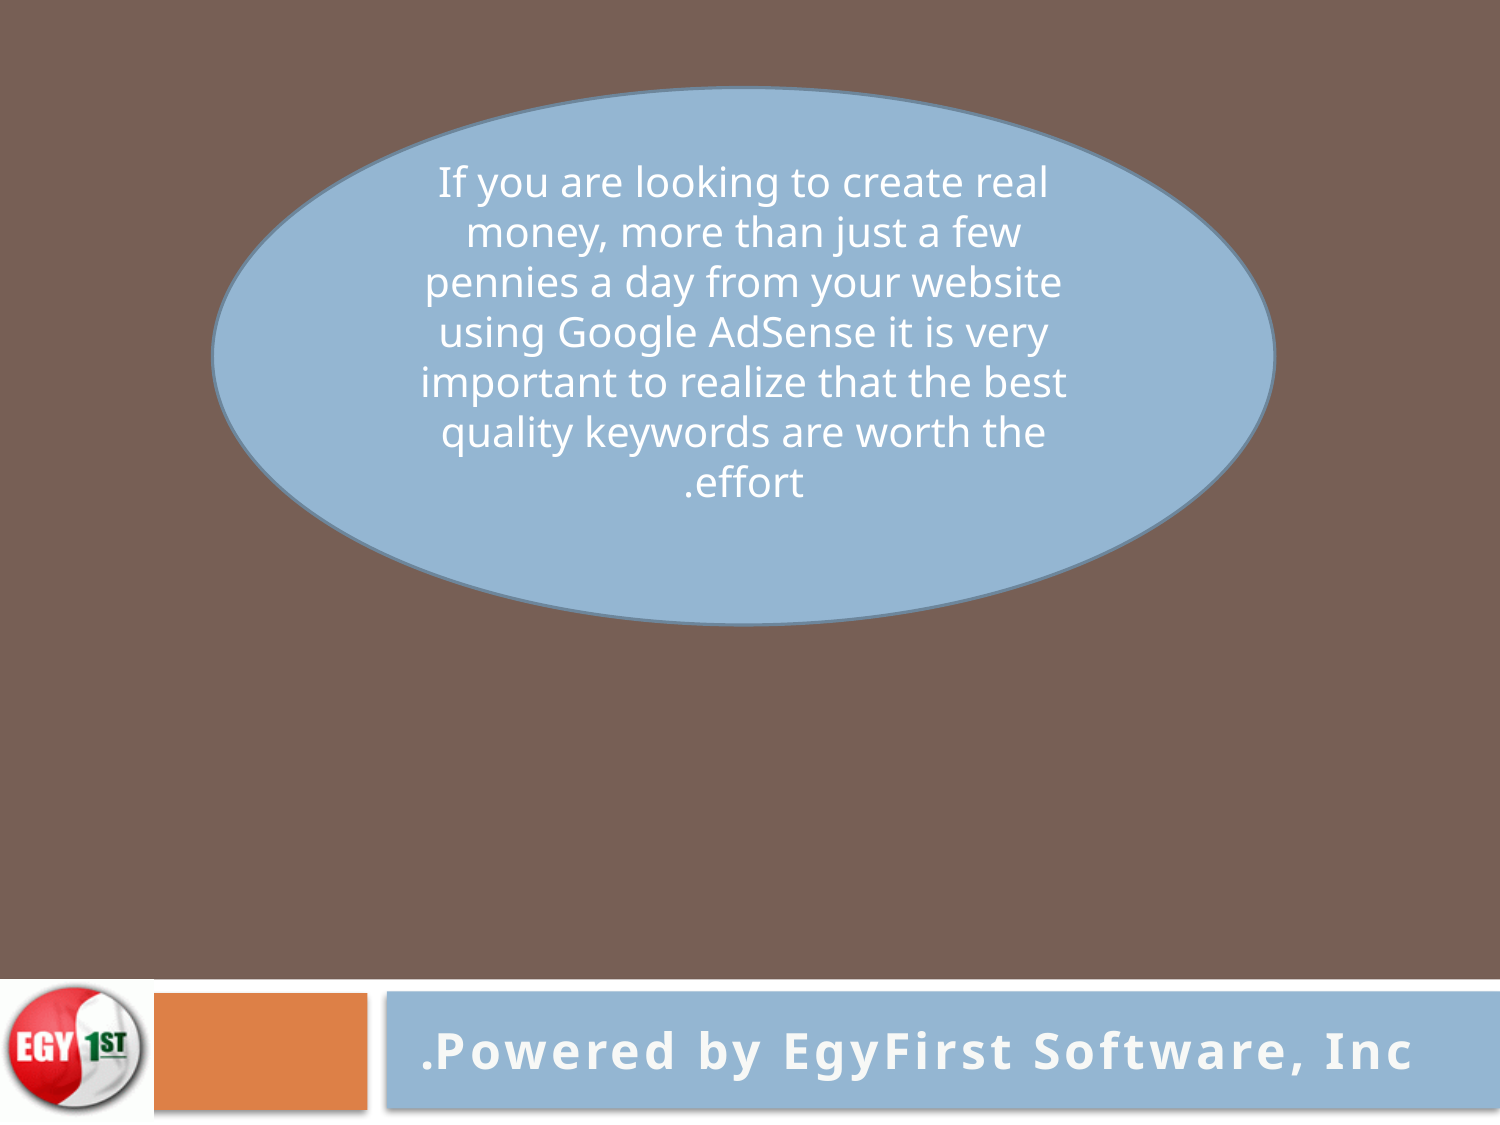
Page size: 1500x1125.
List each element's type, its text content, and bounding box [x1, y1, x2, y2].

picture [0, 979, 155, 1122]
text_box Powered by EgyFirst Software, Inc. [324, 1011, 1500, 1087]
text_box If you are looking to create real money, more than just a few pennies a day from your website using Google AdSense it is very important to realize that the best quality keywords are worth the effort. [210, 85, 1277, 627]
